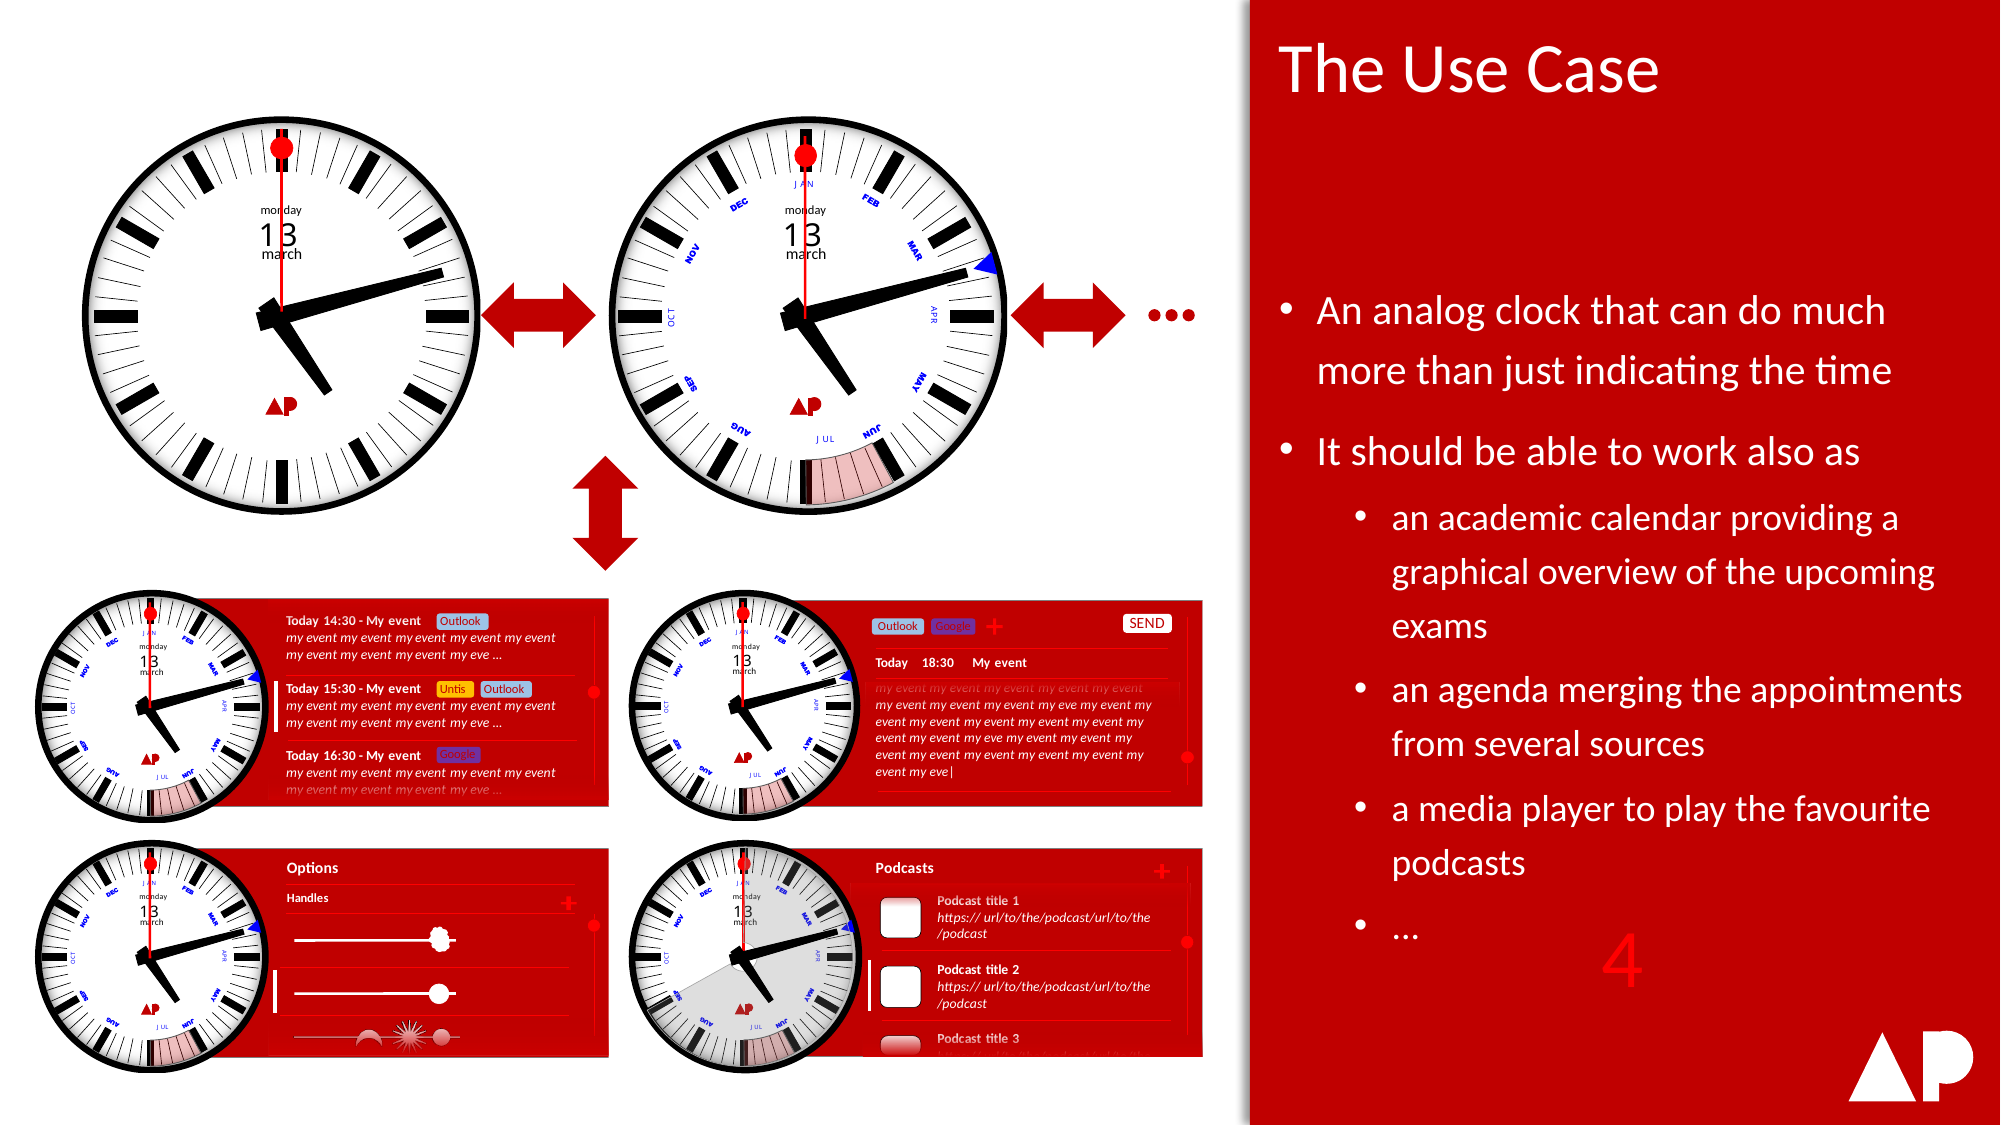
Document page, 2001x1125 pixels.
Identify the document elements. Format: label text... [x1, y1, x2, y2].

picture [34, 839, 609, 1073]
list An analog clock that can do much more than just indicating the time It should be able to work also as an academic calendar providing a graphical overview of the upcoming exams an agenda merging the appointments from several sources a media player to play the favourite podcasts ... [1264, 265, 1982, 1102]
picture [628, 589, 1203, 821]
picture [628, 839, 1203, 1090]
text_box [1009, 279, 1128, 351]
text_box [481, 279, 598, 351]
picture [34, 589, 609, 823]
title The Use Case [1263, 24, 1982, 209]
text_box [1148, 309, 1195, 322]
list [608, 116, 1008, 515]
picture [81, 116, 481, 515]
text_box [569, 454, 641, 573]
